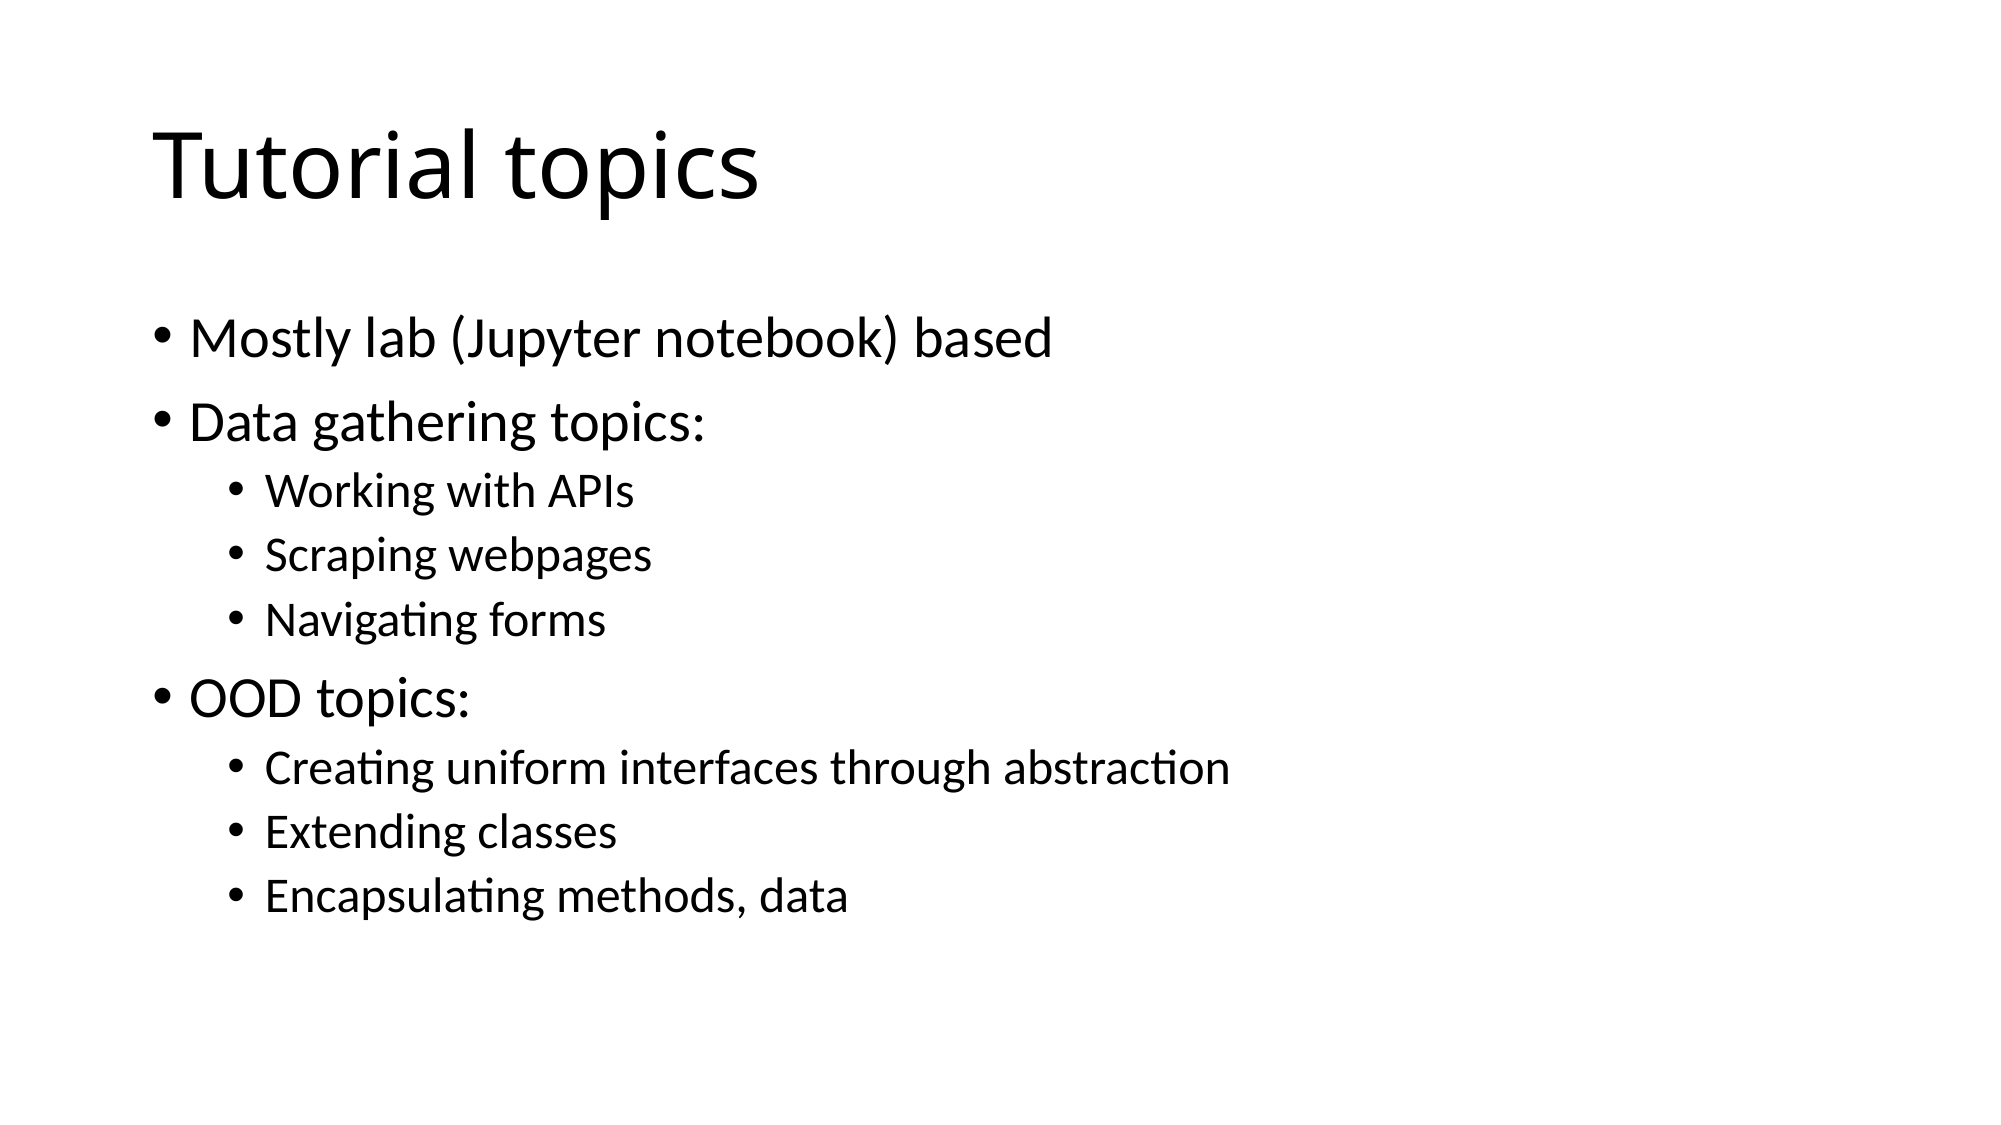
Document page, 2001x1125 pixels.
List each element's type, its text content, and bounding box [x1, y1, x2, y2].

list Mostly lab (Jupyter notebook) based Data gathering topics: Working with APIs Scraping webpages Navigating forms OOD topics: Creating uniform interfaces through abstraction Extending classes Encapsulating methods, data [137, 299, 1863, 1014]
title Tutorial topics [137, 59, 1863, 278]
